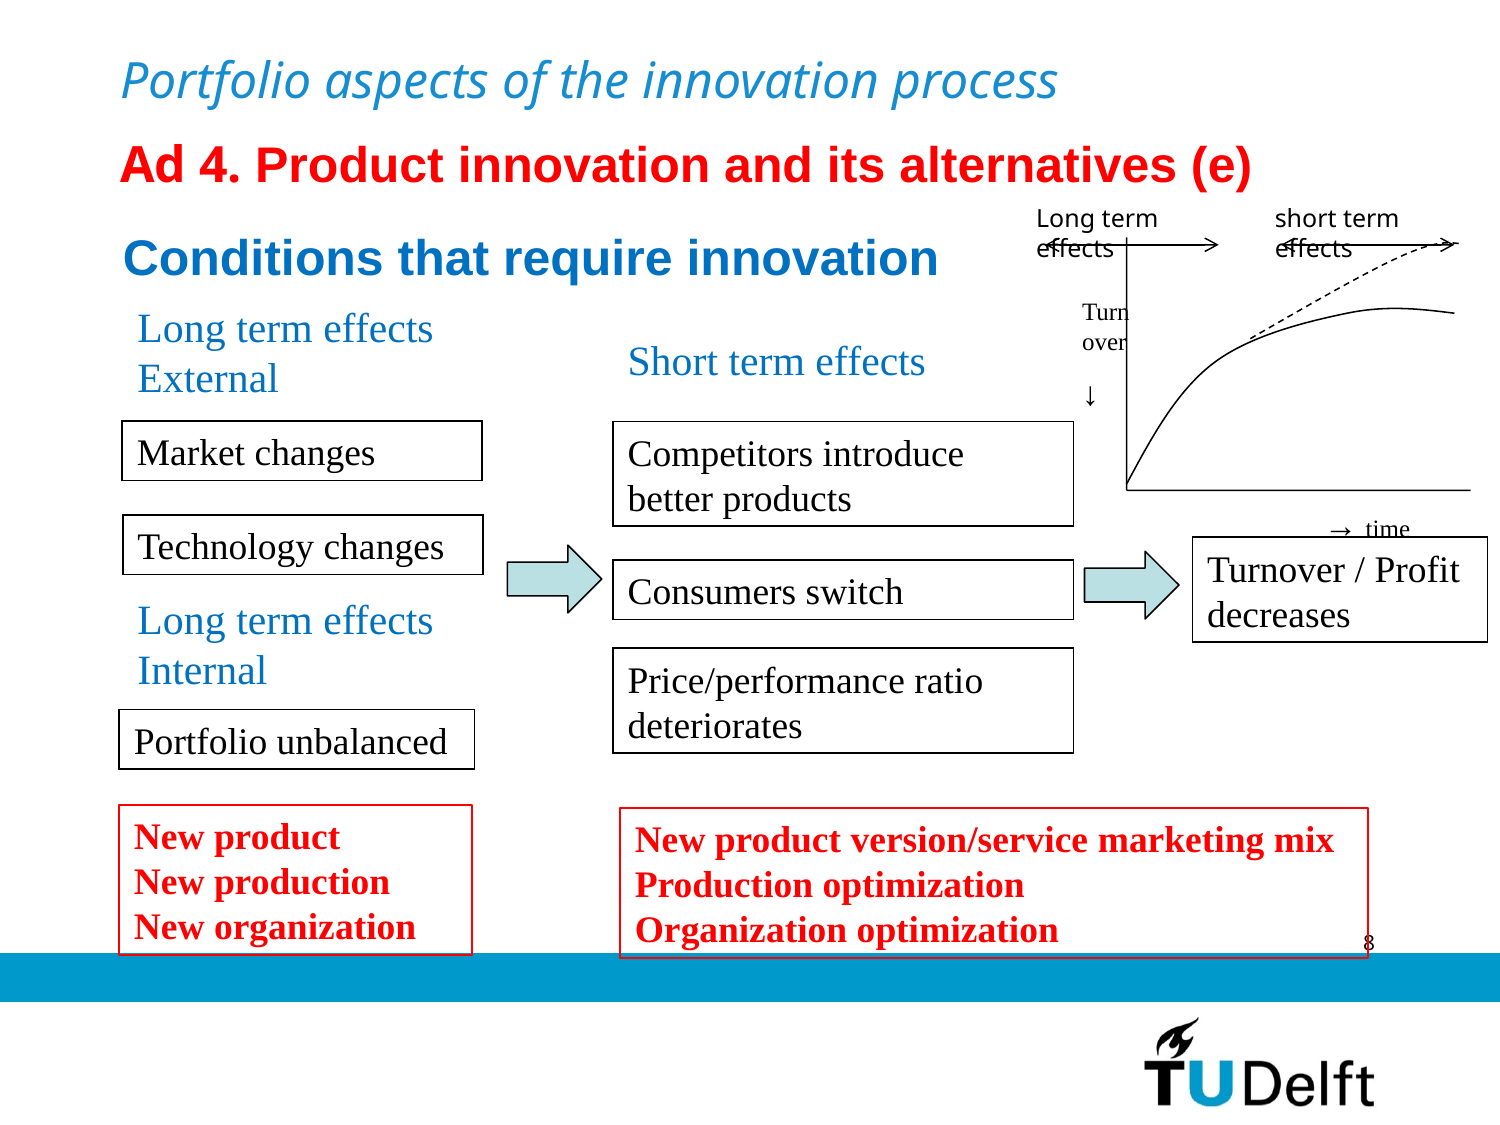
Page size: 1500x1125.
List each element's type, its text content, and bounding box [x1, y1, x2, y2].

text_box Portfolio aspects of the innovation process Ad 4. Product innovation and its alternatives (e) [105, 40, 1375, 201]
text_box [1084, 536, 1489, 644]
text_box New product version/service marketing mix Production optimization Organization optimization [620, 808, 1368, 958]
text_box Conditions that require innovation [108, 217, 1062, 293]
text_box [1067, 237, 1471, 542]
text_box 8 [1062, 922, 1375, 960]
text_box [507, 325, 1074, 755]
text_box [118, 293, 484, 771]
text_box short term effects [1260, 195, 1489, 270]
text_box Long term effects [1021, 195, 1251, 270]
text_box New product New production New organization [119, 804, 472, 955]
picture [1100, 1013, 1418, 1125]
